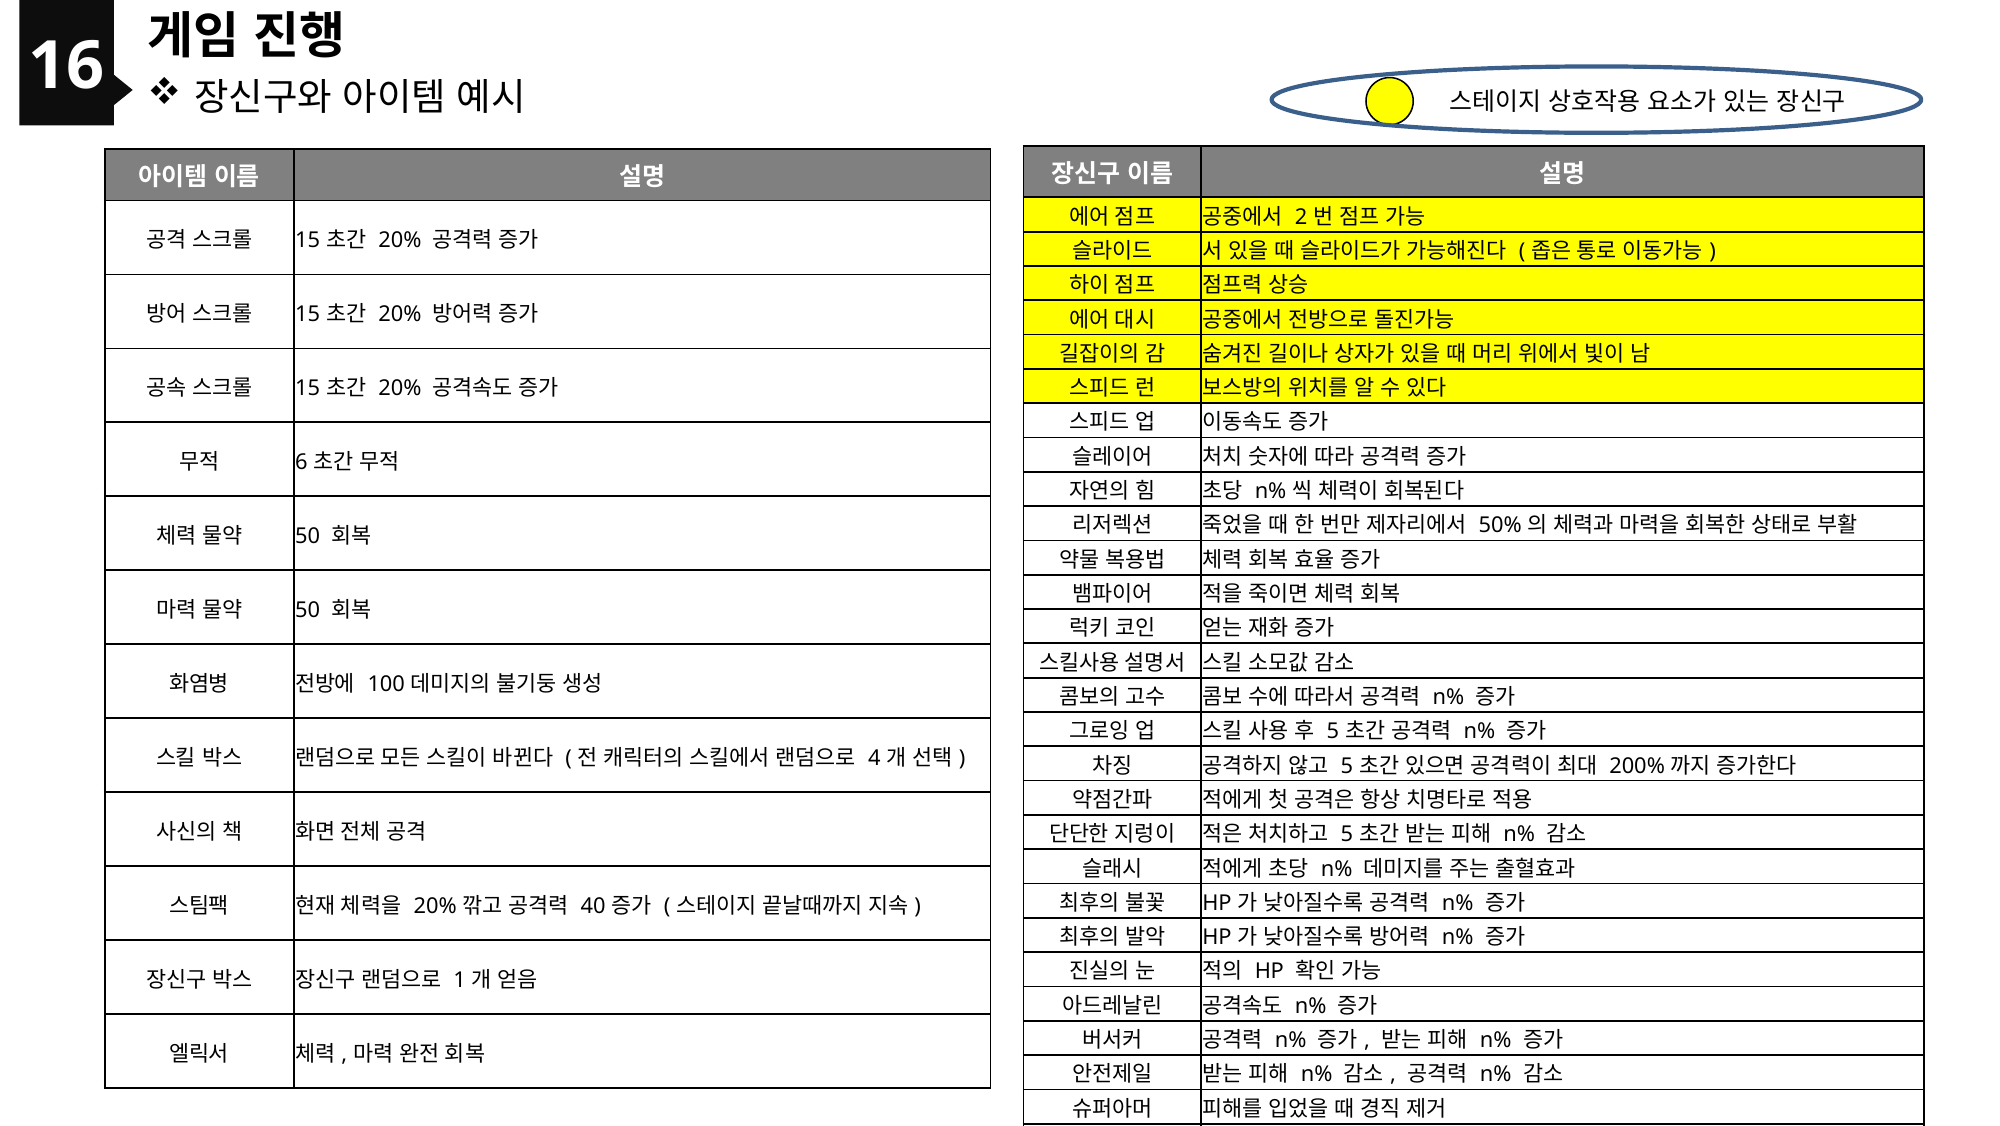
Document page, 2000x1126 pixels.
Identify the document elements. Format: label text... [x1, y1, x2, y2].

list 게임 진행 [132, 0, 1237, 67]
table_cell 장신구 박스 [106, 941, 293, 1013]
table_cell 안전제일 [1024, 1056, 1200, 1089]
table_cell 15초간 20% 방어력 증가 [295, 275, 990, 348]
table_cell 보스방의 위치를 알 수 있다 [1202, 370, 1923, 402]
list 16 [0, 0, 133, 123]
table_cell 길잡이의 감 [1024, 335, 1200, 368]
table_cell 방어 스크롤 [106, 275, 293, 348]
table_cell 차징 [1024, 747, 1200, 780]
table_cell 적에게 초당 n% 데미지를 주는 출혈효과 [1202, 850, 1923, 883]
table_cell 슬라이드 [1024, 233, 1200, 265]
table_cell 적에게 첫 공격은 항상 치명타로 적용 [1202, 781, 1923, 814]
table_cell 랜덤으로 모든 스킬이 바뀐다 (전 캐릭터의 스킬에서 랜덤으로 4개 선택) [295, 719, 990, 791]
table_cell 장신구 랜덤으로 1개 얻음 [295, 941, 990, 1013]
table_cell 스킬 사용 후 5초간 공격력 n% 증가 [1202, 713, 1923, 745]
table_cell 공속 스크롤 [106, 349, 293, 421]
table_cell 사신의 책 [106, 793, 293, 865]
table_cell 적은 처치하고 5초간 받는 피해 n% 감소 [1202, 816, 1923, 848]
table_cell 공중에서 전방으로 돌진가능 [1202, 301, 1923, 334]
table_cell 초당 n%씩 체력이 회복된다 [1202, 473, 1923, 505]
table_cell 50 회복 [295, 571, 990, 643]
table_cell 공격속도 n% 증가 [1202, 987, 1923, 1020]
table_cell 에어 점프 [1024, 198, 1200, 231]
table_cell 슬래시 [1024, 850, 1200, 883]
table_cell 스피드 업 [1024, 404, 1200, 437]
table_cell 이동속도 증가 [1202, 404, 1923, 437]
table_cell 체력,마력 완전 회복 [295, 1015, 990, 1087]
table_cell 스킬 박스 [106, 719, 293, 791]
table_cell 버서커 [1024, 1022, 1200, 1054]
table_cell 화염병 [106, 645, 293, 717]
table_cell 서 있을 때 슬라이드가 가능해진다 (좁은 통로 이동가능) [1202, 233, 1923, 265]
table_cell 공격하지 않고 5초간 있으면 공격력이 최대 200%까지 증가한다 [1202, 747, 1923, 780]
table_cell 럭키 코인 [1024, 610, 1200, 642]
table_cell 약물 복용법 [1024, 541, 1200, 574]
table_cell 50 회복 [295, 497, 990, 569]
table_cell 스킬 소모값 감소 [1202, 644, 1923, 677]
table_cell 화면 전체 공격 [295, 793, 990, 865]
table_cell 엘릭서 [106, 1015, 293, 1087]
table_cell 공격력 n% 증가, 받는 피해 n% 증가 [1202, 1022, 1923, 1054]
table_cell 죽었을 때 한 번만 제자리에서 50%의 체력과 마력을 회복한 상태로 부활 [1202, 507, 1923, 540]
table_cell 최후의 발악 [1024, 919, 1200, 951]
table_cell HP가 낮아질수록 방어력 n% 증가 [1202, 919, 1923, 951]
table_cell 처치 숫자에 따라 공격력 증가 [1202, 438, 1923, 471]
table_cell 공중에서 2번 점프 가능 [1202, 198, 1923, 231]
table_cell 현재 체력을 20%깎고 공격력 40증가 (스테이지 끝날때까지 지속) [295, 867, 990, 939]
table_cell 슈퍼아머 [1024, 1090, 1200, 1123]
table_cell 전방에 100데미지의 불기둥 생성 [295, 645, 990, 717]
table_cell 그로잉 업 [1024, 713, 1200, 745]
list 장신구와 아이템 예시 [132, 68, 1237, 123]
table_cell 리저렉션 [1024, 507, 1200, 540]
table_header 아이템 이름 [106, 150, 293, 200]
table_cell 무적 [106, 423, 293, 495]
table_cell 점프력 상승 [1202, 267, 1923, 299]
table_cell 최후의 불꽃 [1024, 884, 1200, 917]
table_cell 하이 점프 [1024, 267, 1200, 299]
table_cell 적의 HP 확인 가능 [1202, 953, 1923, 986]
table_cell 공격 스크롤 [106, 201, 293, 274]
table_cell 콤보의 고수 [1024, 679, 1200, 711]
table_cell 6초간 무적 [295, 423, 990, 495]
table_cell 적을 죽이면 체력 회복 [1202, 576, 1923, 608]
table_cell 에어 대시 [1024, 301, 1200, 334]
table_cell 15초간 20% 공격속도 증가 [295, 349, 990, 421]
table_cell 약점간파 [1024, 781, 1200, 814]
table_cell 스킬사용 설명서 [1024, 644, 1200, 677]
table_cell 슬레이어 [1024, 438, 1200, 471]
table_cell 마력 물약 [106, 571, 293, 643]
table_cell 뱀파이어 [1024, 576, 1200, 608]
table_cell 콤보 수에 따라서 공격력 n% 증가 [1202, 679, 1923, 711]
table_cell 15초간 20% 공격력 증가 [295, 201, 990, 274]
text_box [1269, 64, 1924, 135]
table_cell 받는 피해 n% 감소, 공격력 n% 감소 [1202, 1056, 1923, 1089]
table_cell 단단한 지렁이 [1024, 816, 1200, 848]
table_header 장신구 이름 [1024, 147, 1200, 196]
table_cell 얻는 재화 증가 [1202, 610, 1923, 642]
table_cell 피해를 입었을 때 경직 제거 [1202, 1090, 1923, 1123]
table_cell HP가 낮아질수록 공격력 n% 증가 [1202, 884, 1923, 917]
table_cell 체력 물약 [106, 497, 293, 569]
table_header 설명 [1202, 147, 1923, 196]
table_cell 숨겨진 길이나 상자가 있을 때 머리 위에서 빛이 남 [1202, 335, 1923, 368]
table_cell 자연의 힘 [1024, 473, 1200, 505]
table_cell 아드레날린 [1024, 987, 1200, 1020]
table_cell 스팀팩 [106, 867, 293, 939]
table_cell 진실의 눈 [1024, 953, 1200, 986]
table_cell 스피드 런 [1024, 370, 1200, 402]
table_header 설명 [295, 150, 990, 200]
table_cell 체력 회복 효율 증가 [1202, 541, 1923, 574]
